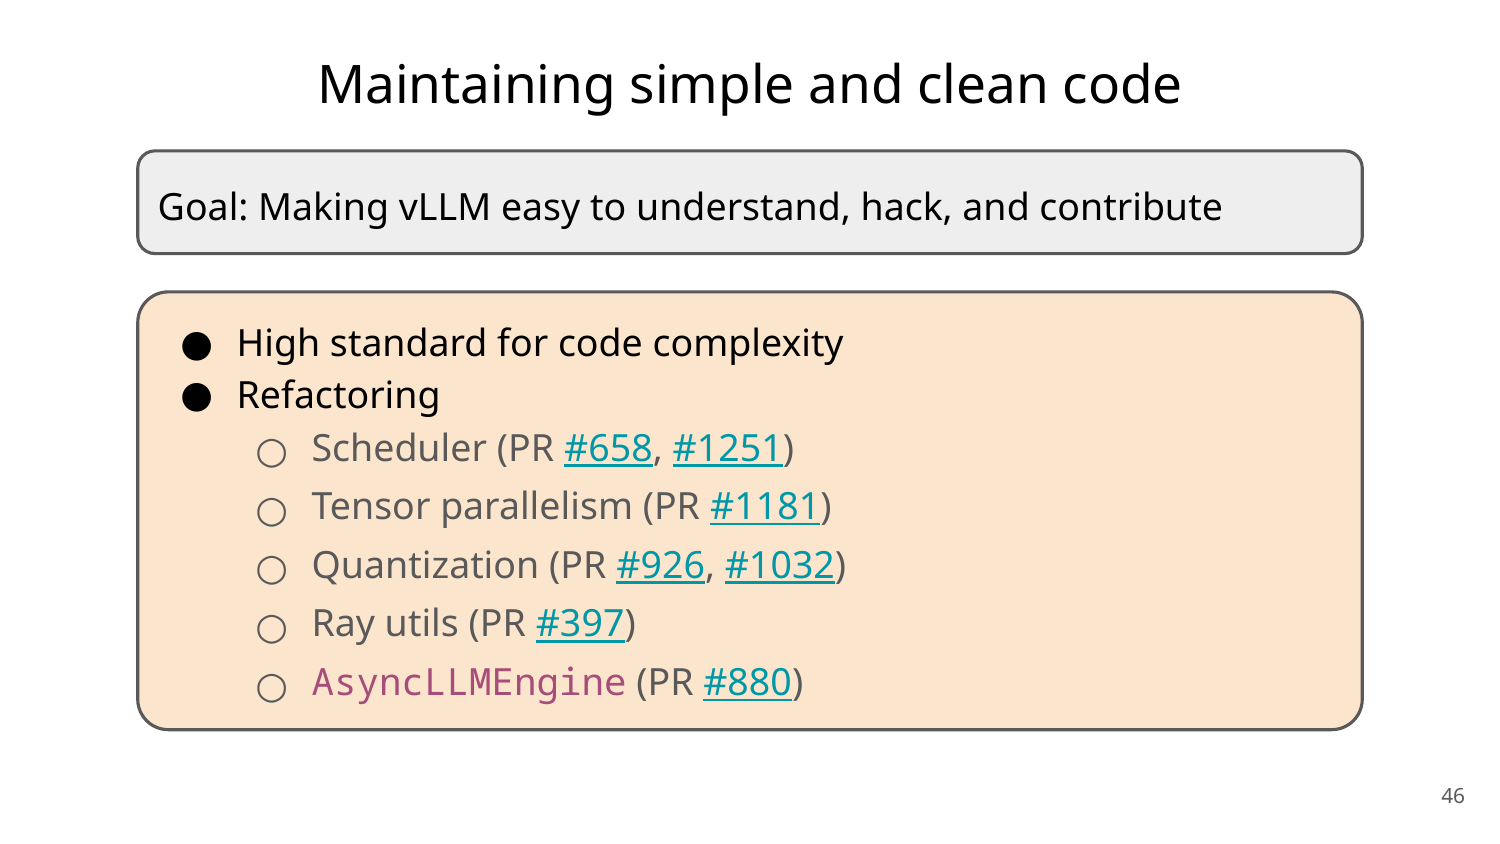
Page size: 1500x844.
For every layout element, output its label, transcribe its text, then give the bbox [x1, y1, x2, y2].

title Maintaining simple and clean code [51, 35, 1449, 130]
text_box High standard for code complexity Refactoring Scheduler (PR #658, #1251) Tensor parallelism (PR #1181) Quantization (PR #926, #1032) Ray utils (PR #397) AsyncLLMEngine (PR #880) [137, 291, 1363, 730]
text_box Goal: Making vLLM easy to understand, hack, and contribute [137, 150, 1363, 254]
slide_number ‹#› [1389, 764, 1480, 830]
